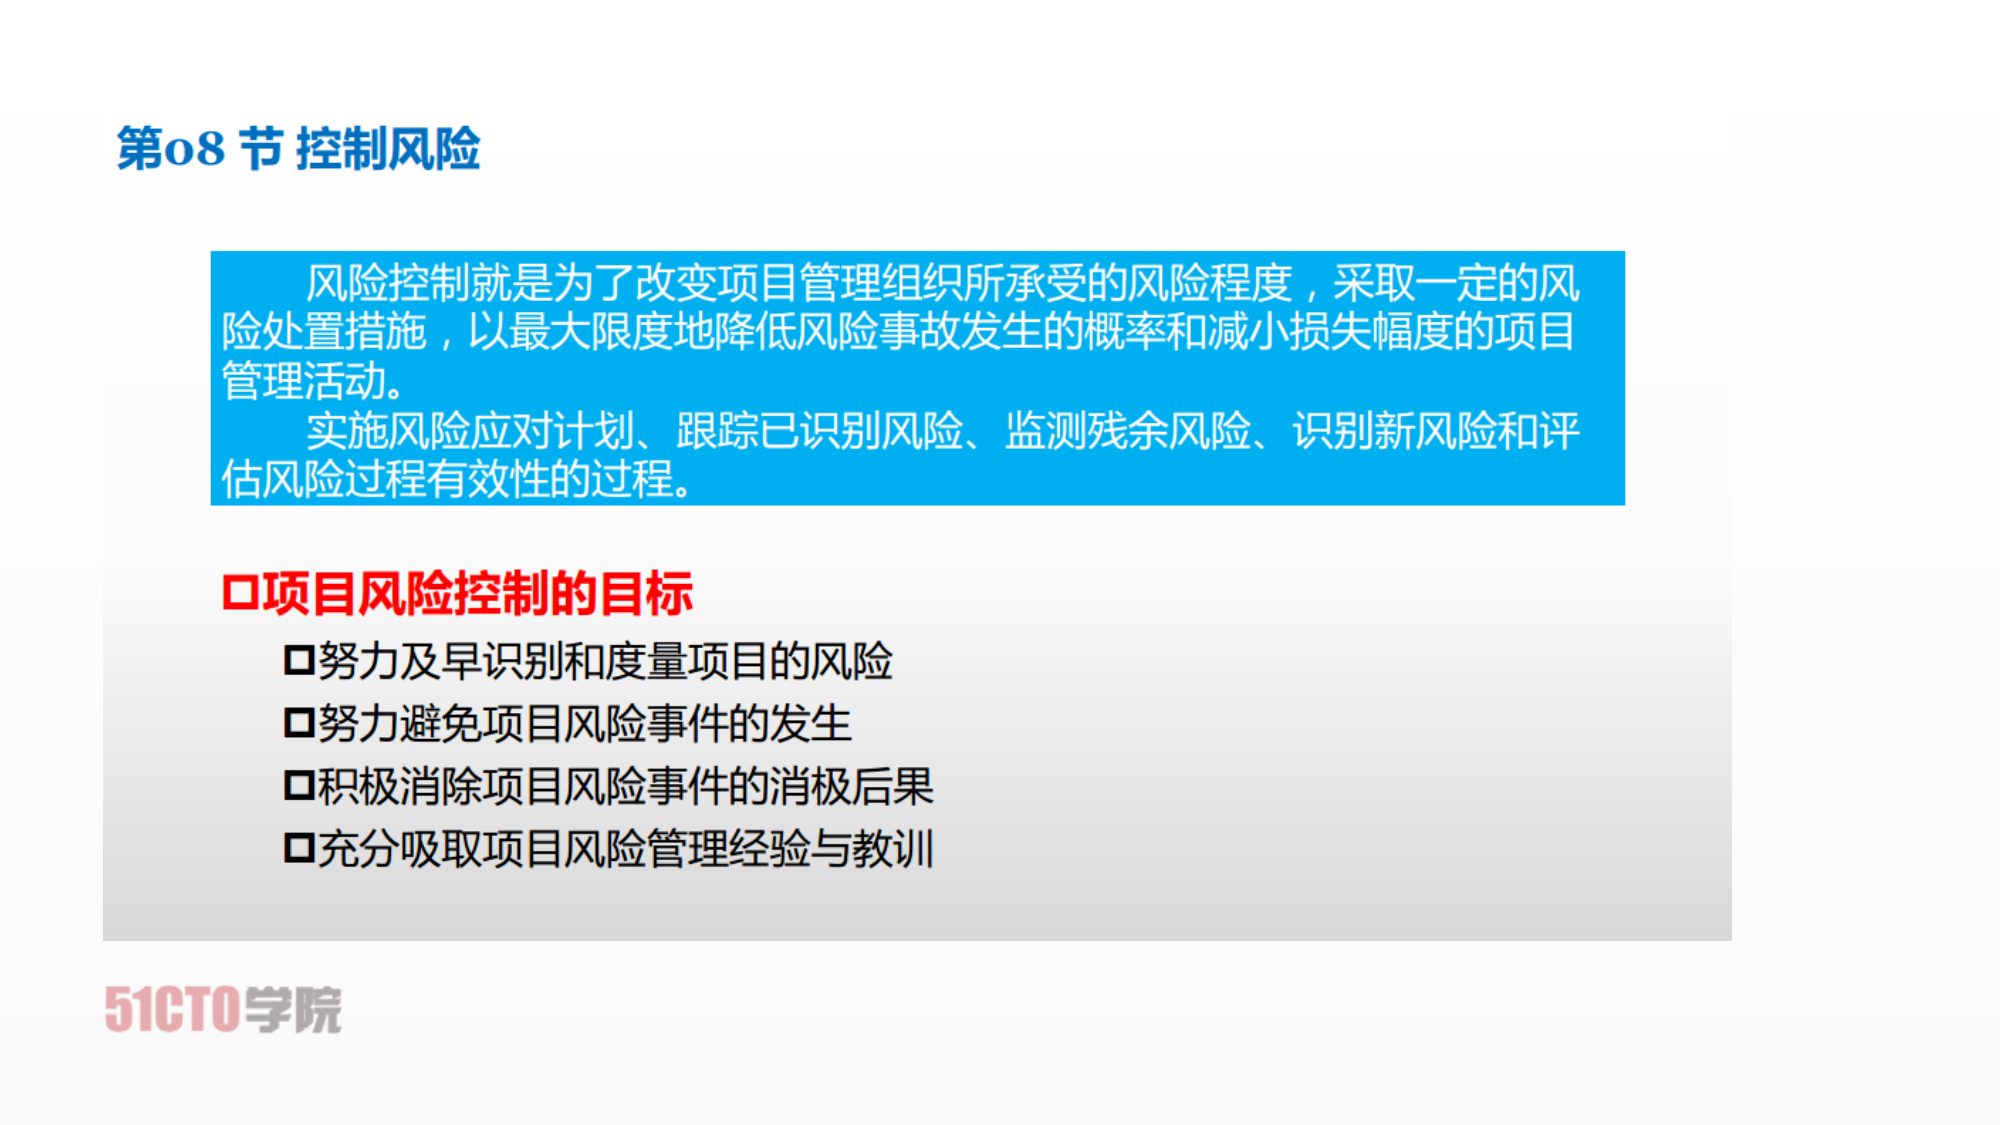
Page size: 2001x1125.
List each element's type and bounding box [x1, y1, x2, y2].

picture [103, 99, 1732, 941]
picture [45, 952, 377, 1057]
